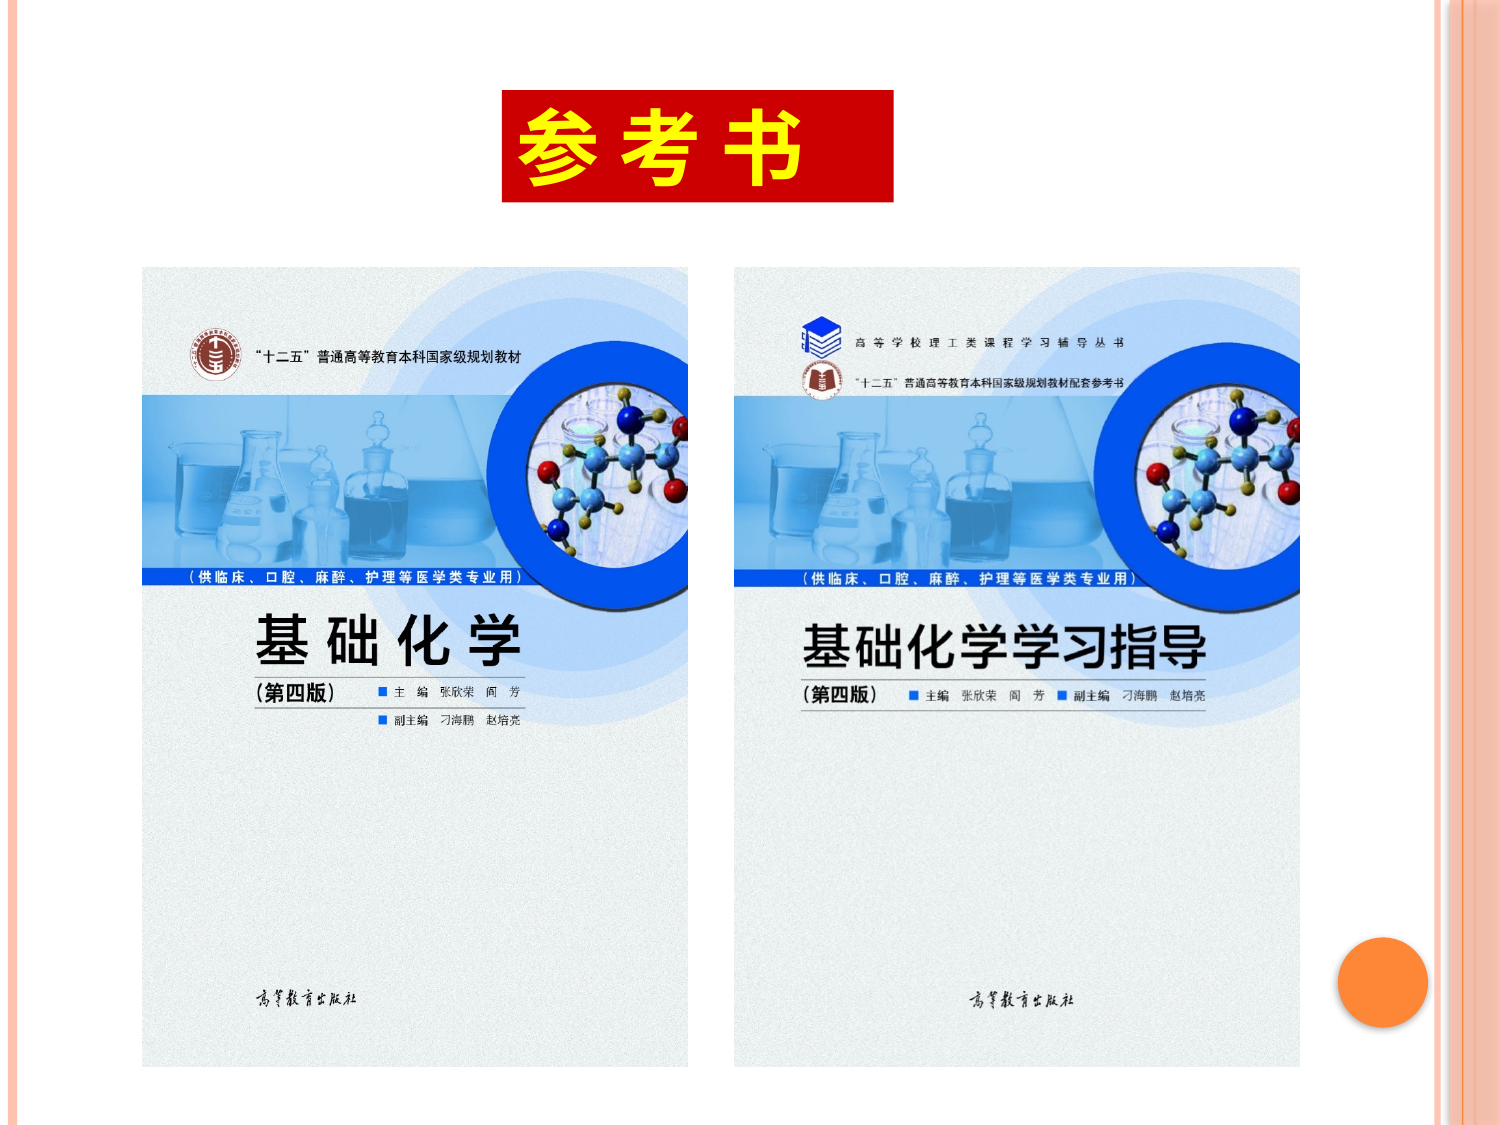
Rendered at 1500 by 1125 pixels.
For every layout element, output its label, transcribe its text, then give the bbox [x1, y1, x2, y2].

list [733, 266, 1301, 1068]
picture [142, 266, 688, 1068]
slide_number [1333, 940, 1434, 1026]
text_box 参 考 书 [501, 90, 894, 203]
